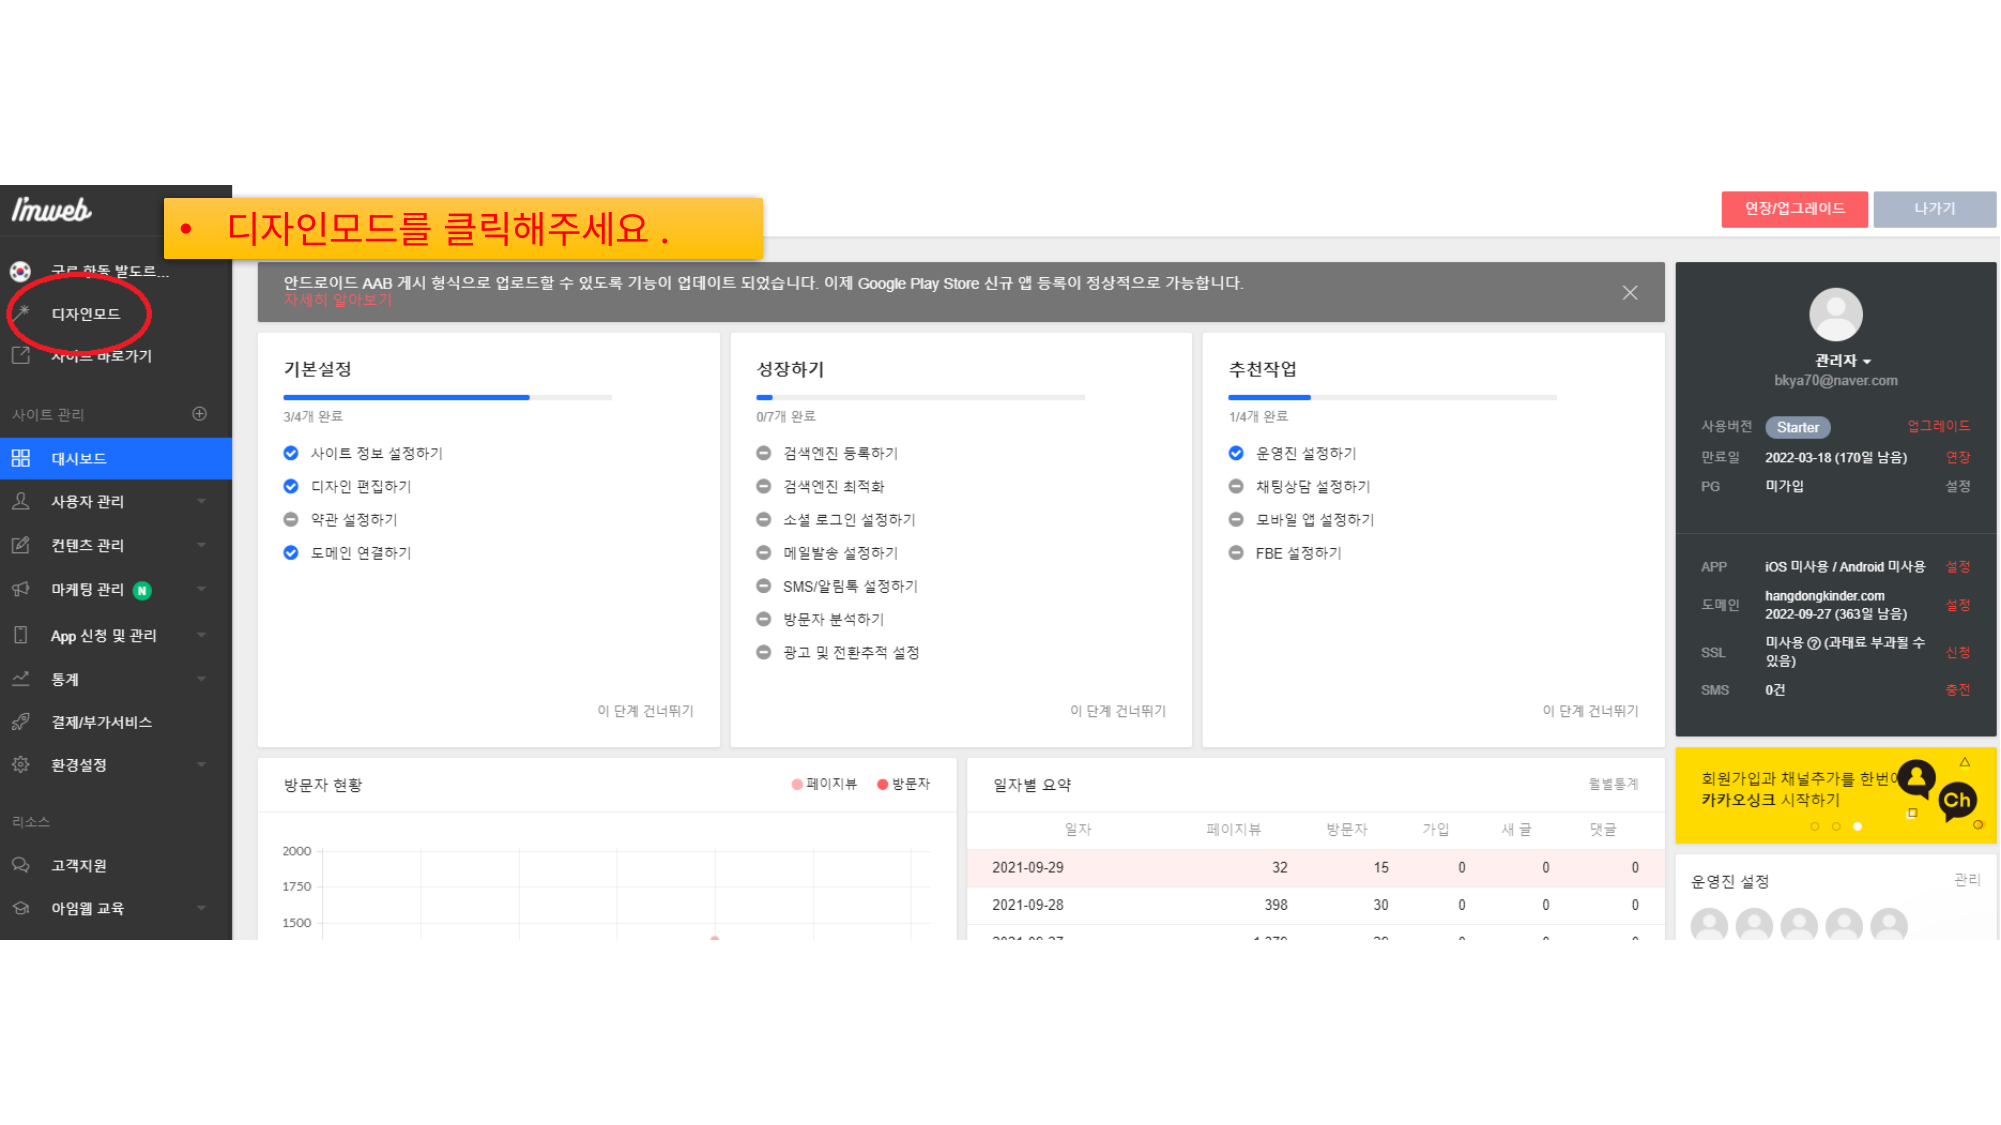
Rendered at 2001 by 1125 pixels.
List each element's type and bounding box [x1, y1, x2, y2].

picture [0, 185, 2000, 940]
